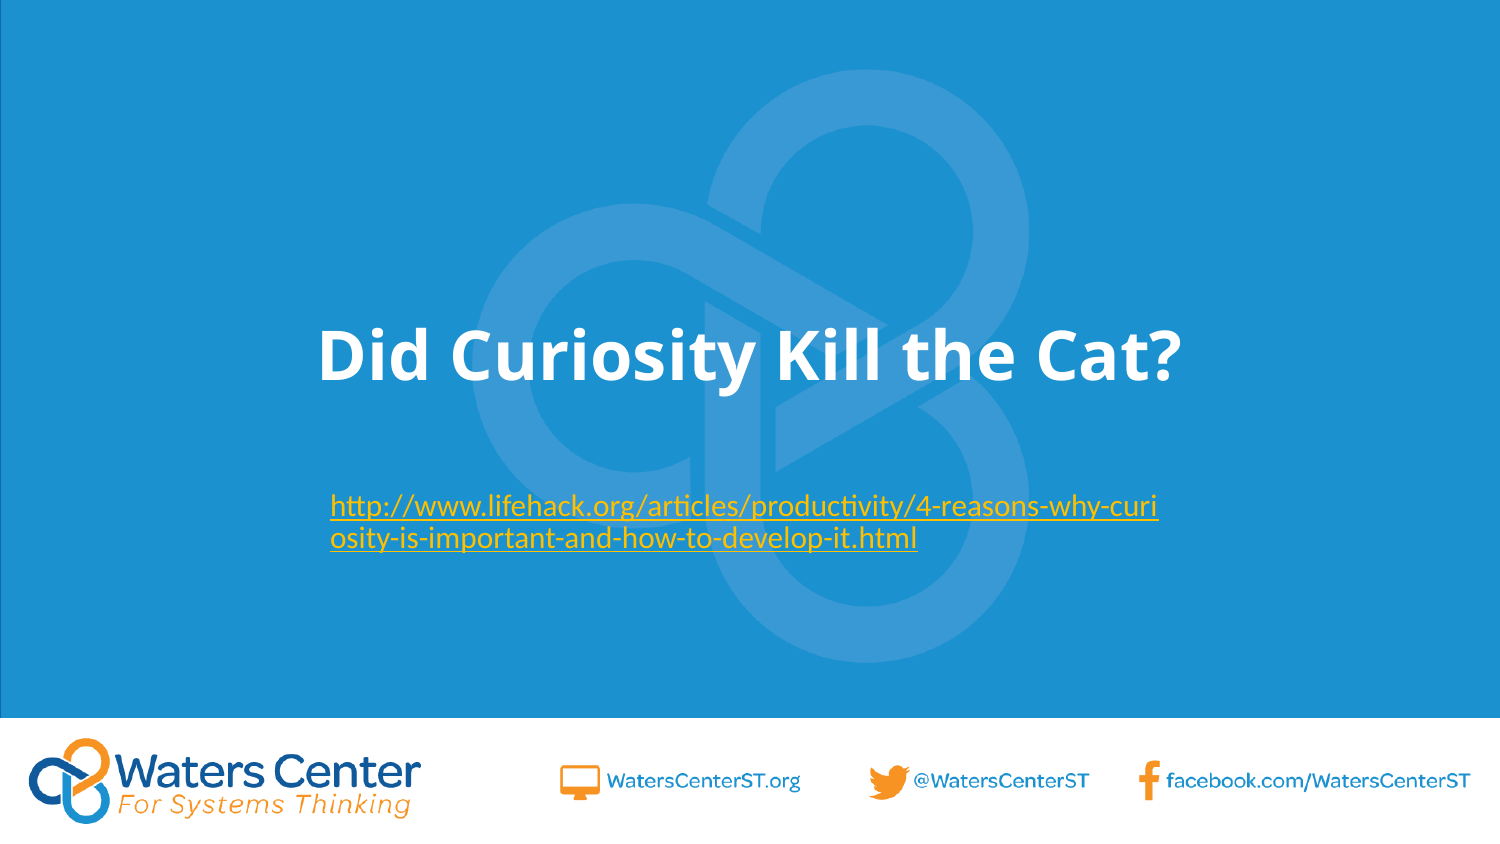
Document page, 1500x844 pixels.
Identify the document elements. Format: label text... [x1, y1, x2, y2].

picture [0, 0, 1500, 844]
title Did Curiosity Kill the Cat? [112, 262, 1388, 443]
subtitle http://www.lifehack.org/articles/productivity/4-reasons-why-curiosity-is-important-and-how-to-develop-it.html [315, 478, 1187, 694]
